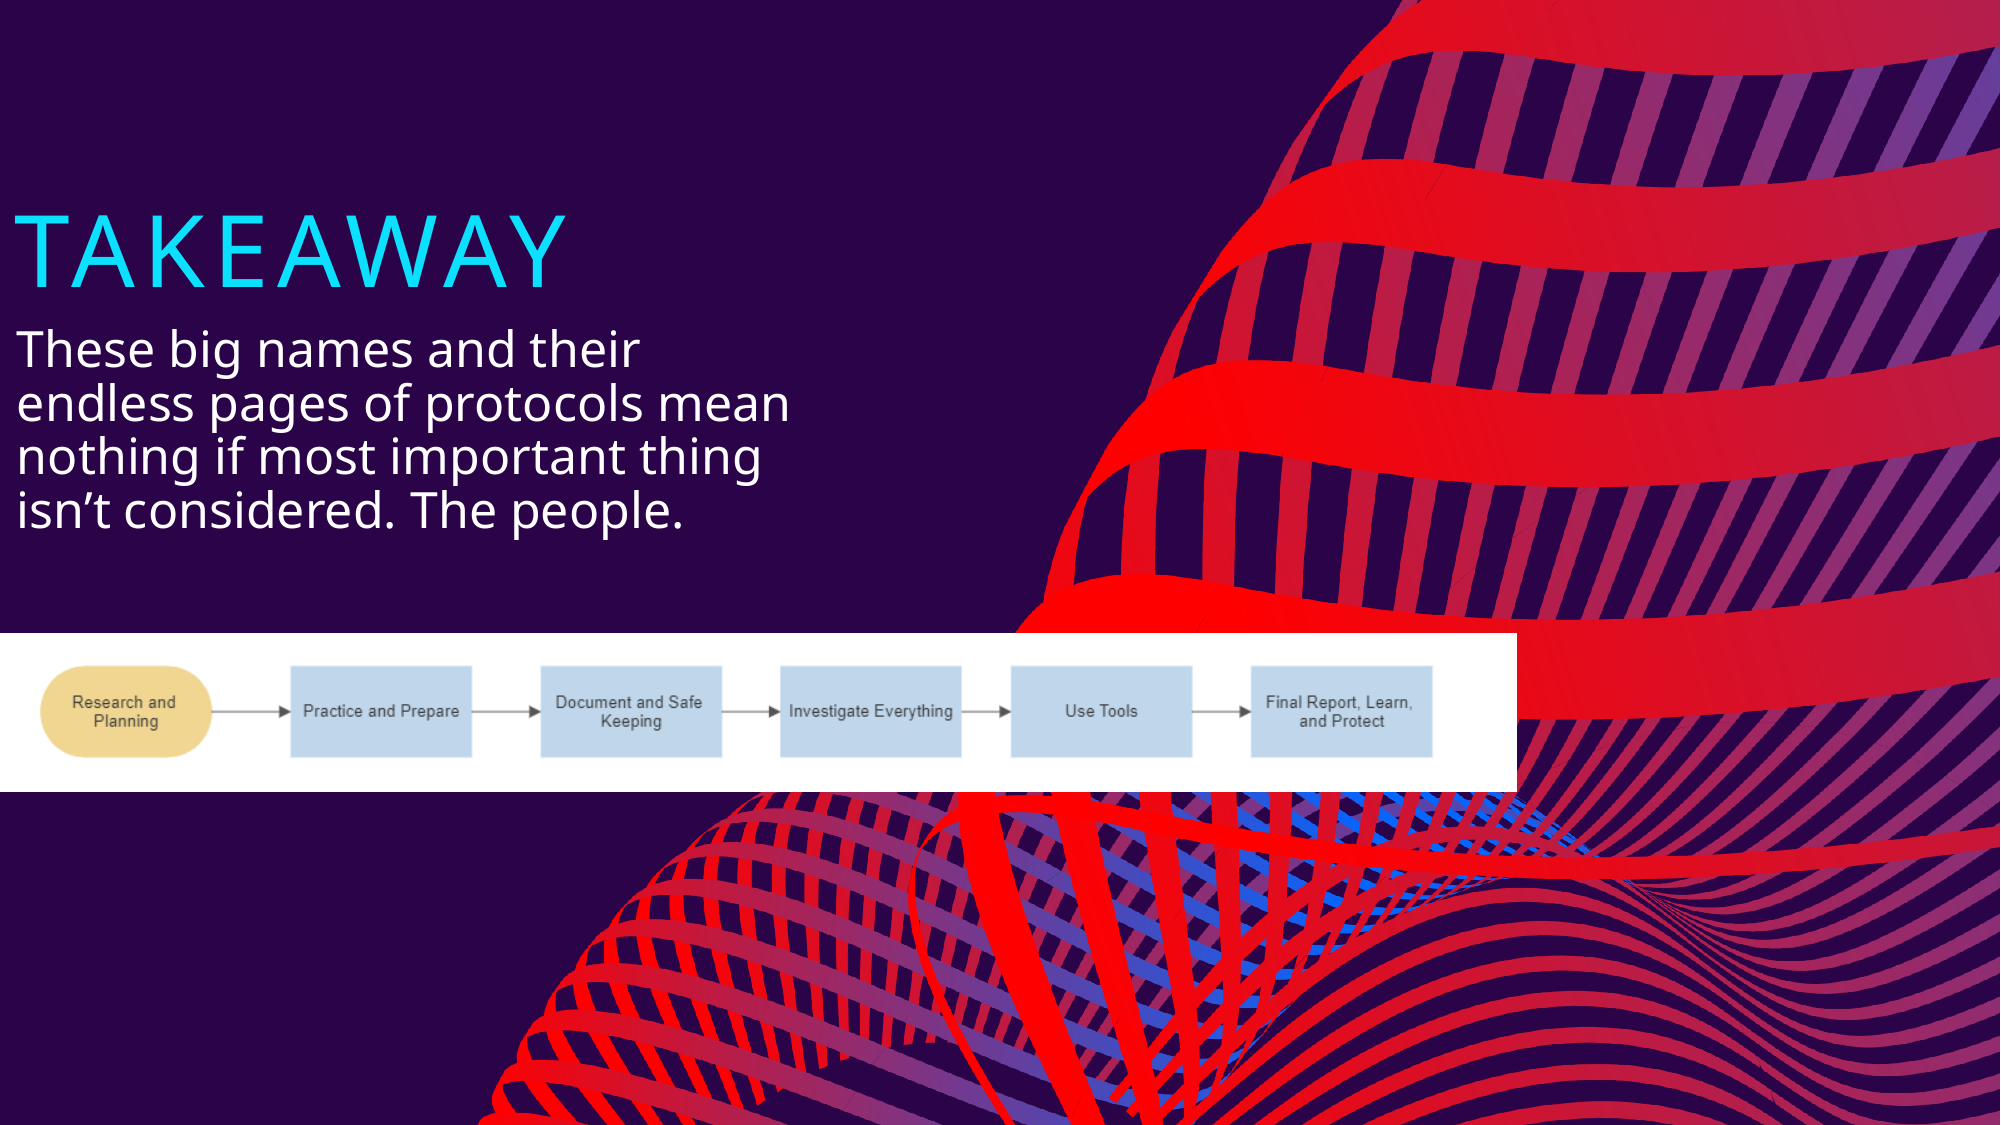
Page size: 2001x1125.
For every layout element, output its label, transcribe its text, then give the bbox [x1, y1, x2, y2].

list These big names and their endless pages of protocols mean nothing if most important thing isn’t considered. The people. [2, 316, 821, 514]
picture [0, 0, 2000, 1125]
title Takeaway [0, 0, 819, 317]
